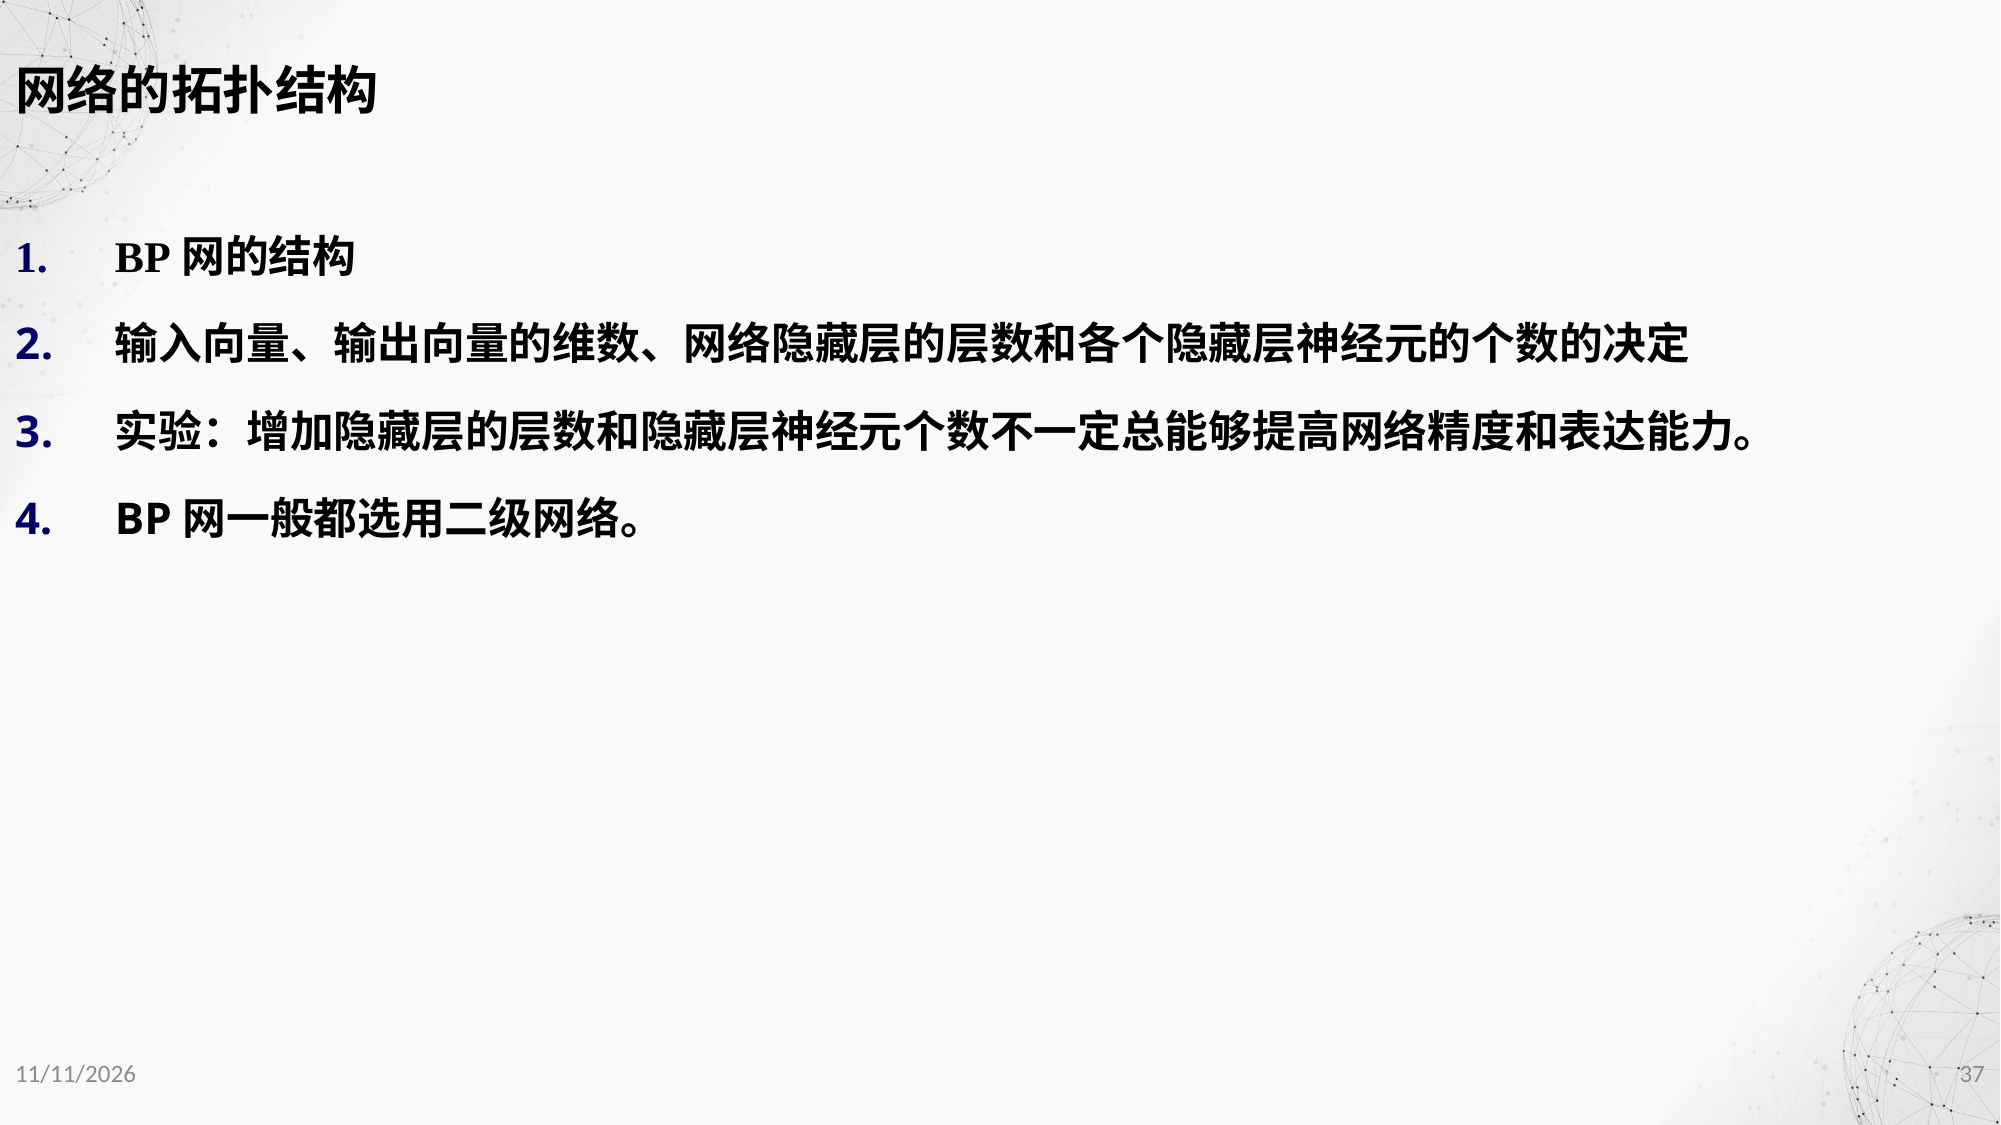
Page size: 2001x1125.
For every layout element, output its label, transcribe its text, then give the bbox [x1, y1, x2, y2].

picture [0, 0, 2001, 1125]
list BP网的结构 输入向量、输出向量的维数、网络隐藏层的层数和各个隐藏层神经元的个数的决定 实验：增加隐藏层的层数和隐藏层神经元个数不一定总能够提高网络精度和表达能力。 BP网一般都选用二级网络。 [0, 194, 1800, 361]
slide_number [0, 1042, 450, 1103]
title 网络的拓扑结构 [0, 32, 1800, 146]
slide_number 37 [1550, 1042, 2000, 1103]
